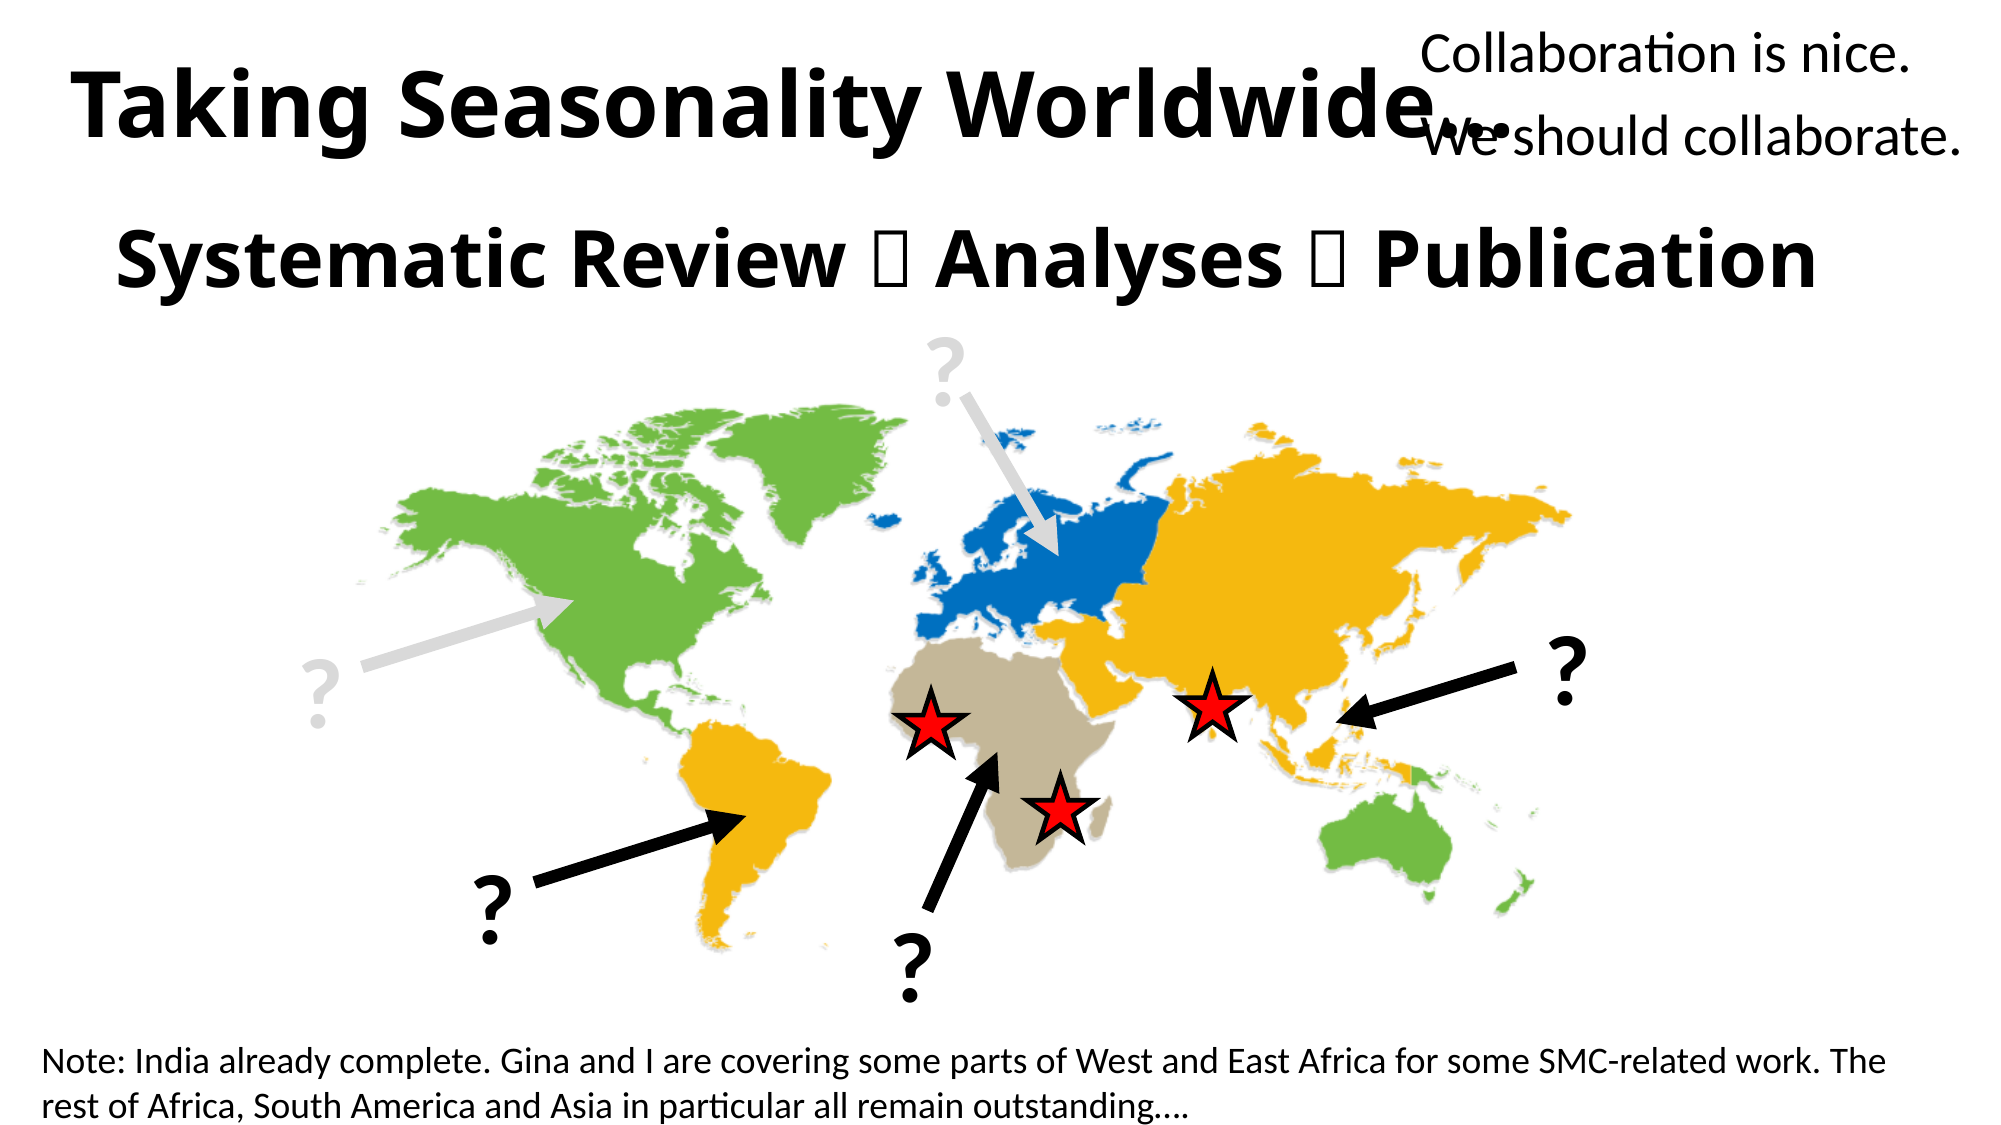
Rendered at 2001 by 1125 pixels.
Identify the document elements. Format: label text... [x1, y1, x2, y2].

list Collaboration is nice. We should collaborate. [1405, 14, 2000, 202]
text_box Taking Seasonality Worldwide… [54, 0, 1873, 217]
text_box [282, 298, 1610, 1005]
text_box Note: India already complete. Gina and I are covering some parts of West and East Africa for some SMC-related work. The rest of Africa, South America and Asia in particular all remain outstanding…. [26, 1028, 1962, 1125]
title Systematic Review  Analyses  Publication [100, 202, 1895, 352]
